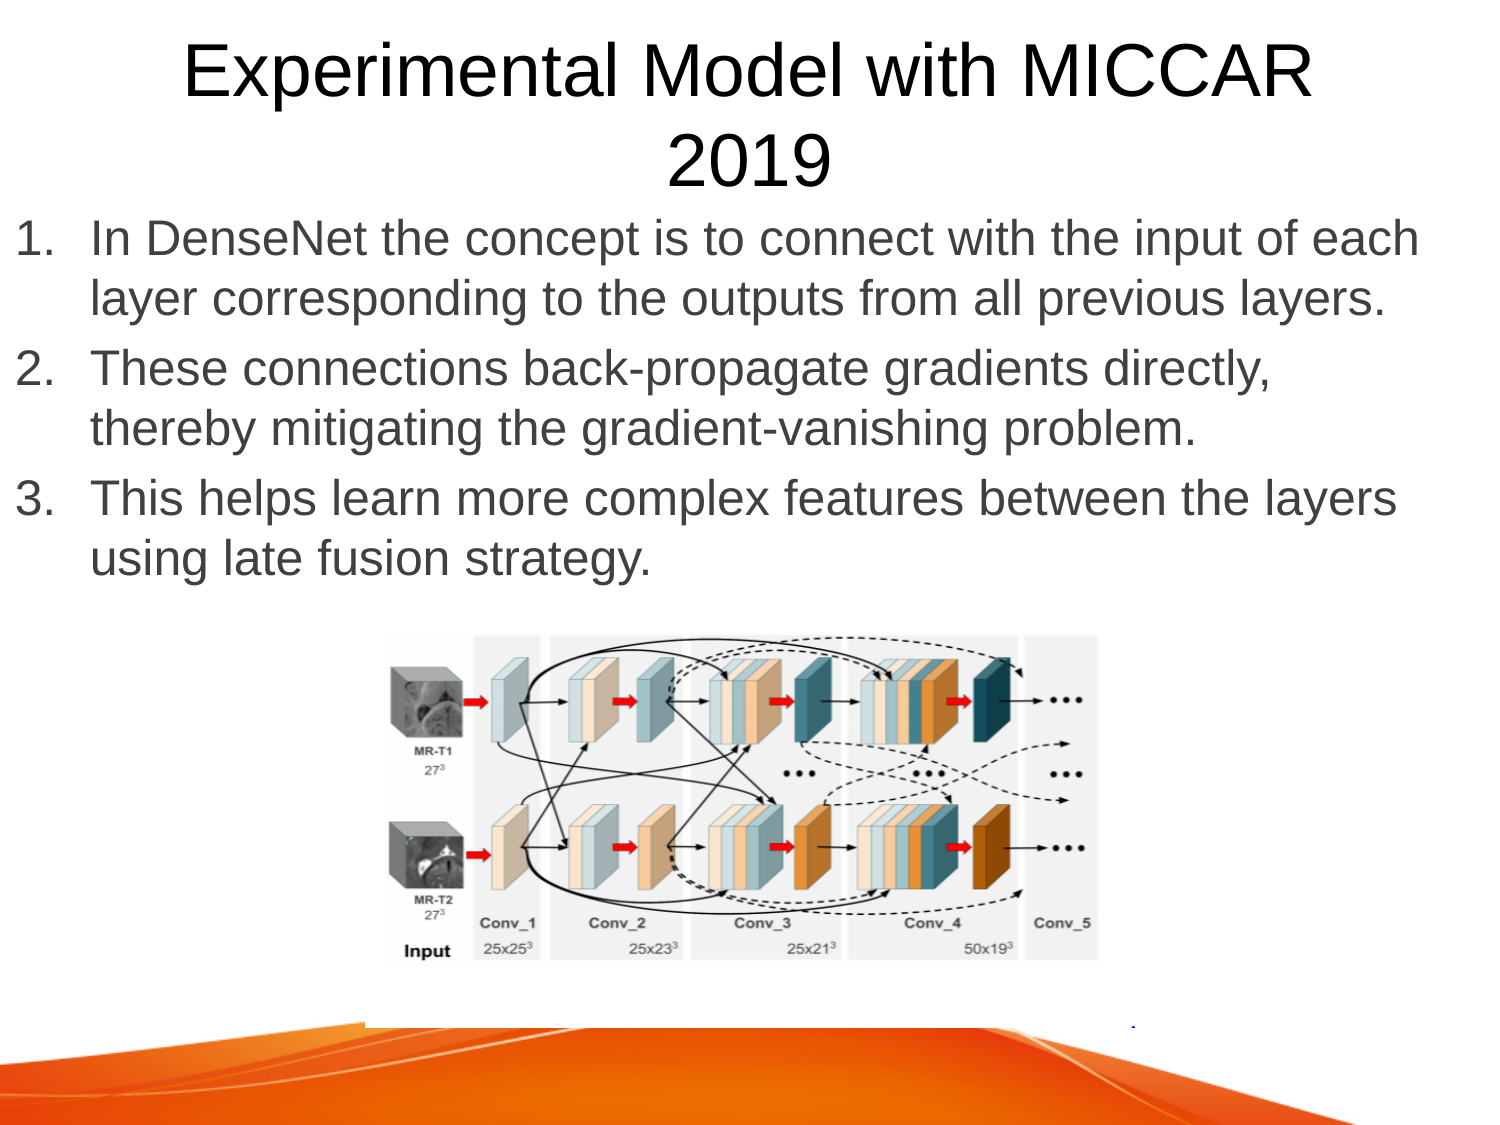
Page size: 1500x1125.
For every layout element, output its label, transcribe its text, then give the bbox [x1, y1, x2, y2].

picture [365, 609, 1135, 1028]
title Experimental Model with MICCAR 2019 [74, 63, 1426, 160]
list In DenseNet the concept is to connect with the input of each layer corresponding to the outputs from all previous layers. These connections back-propagate gradients directly, thereby mitigating the gradient-vanishing problem. This helps learn more complex features between the layers using late fusion strategy. [0, 198, 1450, 1079]
picture [0, 0, 1500, 1125]
